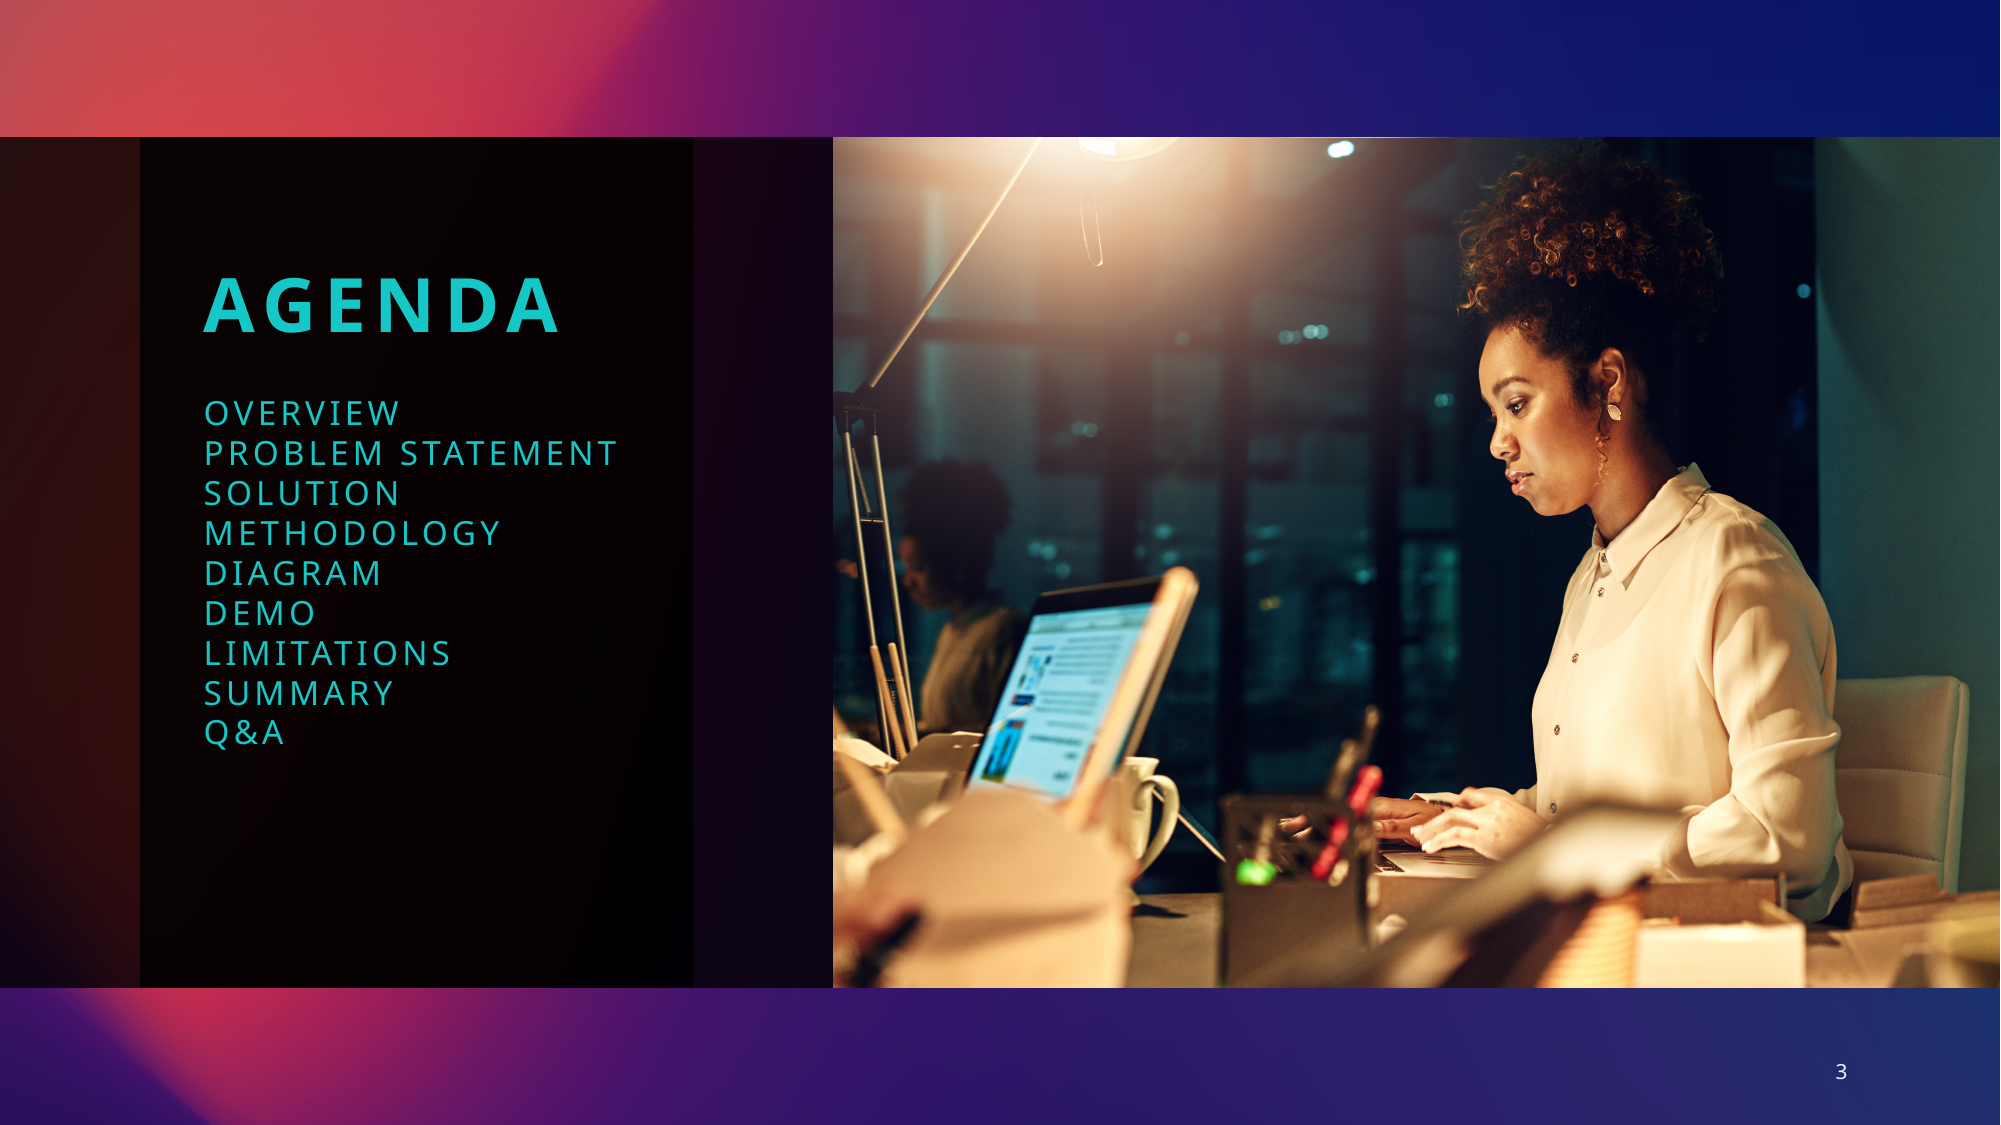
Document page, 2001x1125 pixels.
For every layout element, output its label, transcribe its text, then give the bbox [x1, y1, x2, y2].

slide_number 3 [1412, 1042, 1863, 1103]
picture [0, 0, 2000, 1125]
text_box Agenda Overview Problem statement Solution Methodology Diagram Demo Limitations Summary Q&A [188, 249, 833, 759]
text_box [0, 137, 833, 988]
